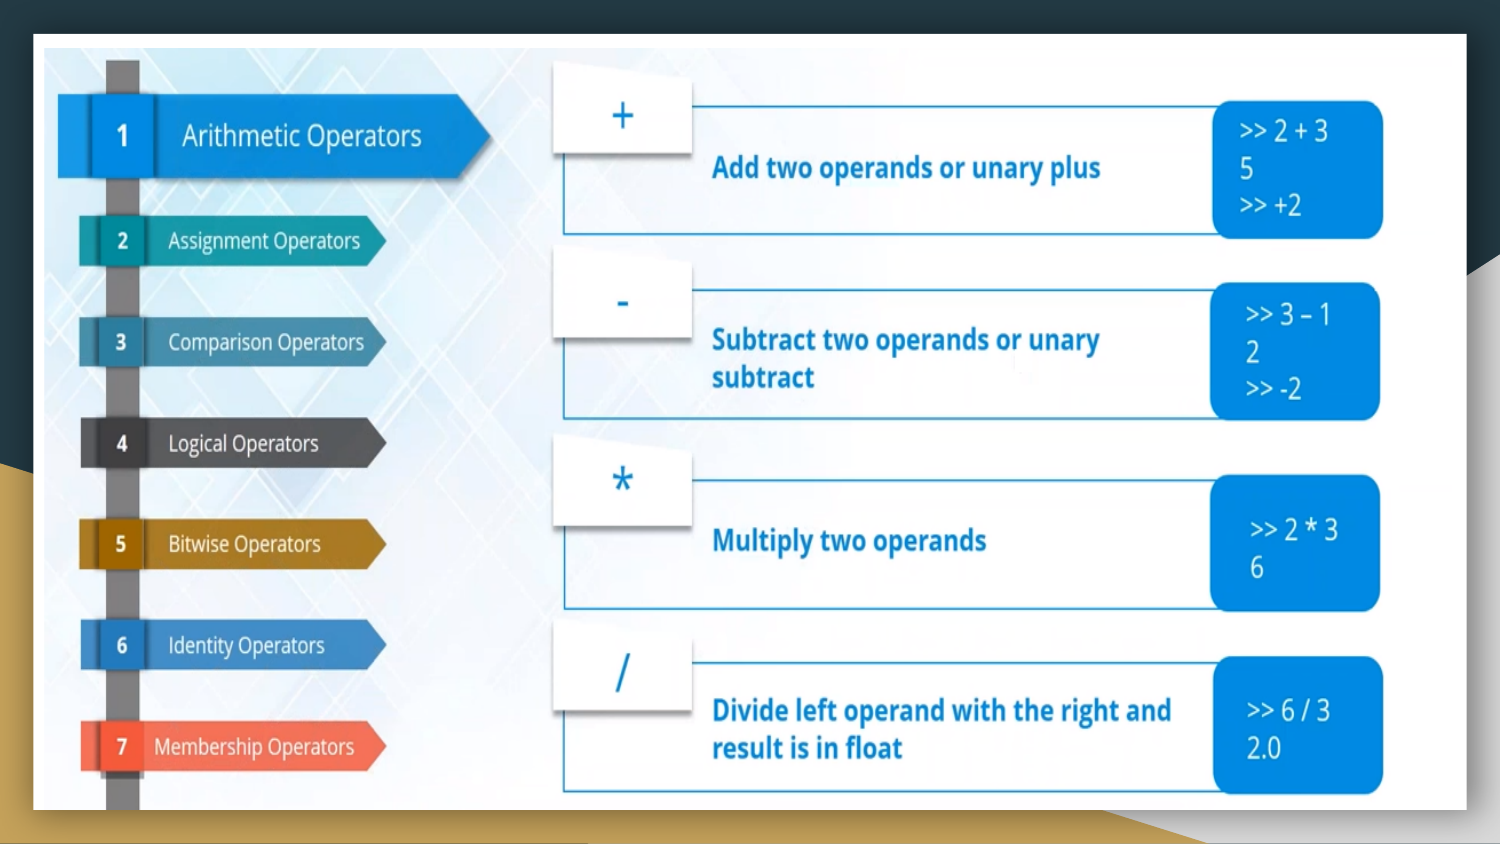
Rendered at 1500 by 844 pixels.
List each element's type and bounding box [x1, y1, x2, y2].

picture [33, 48, 1453, 811]
